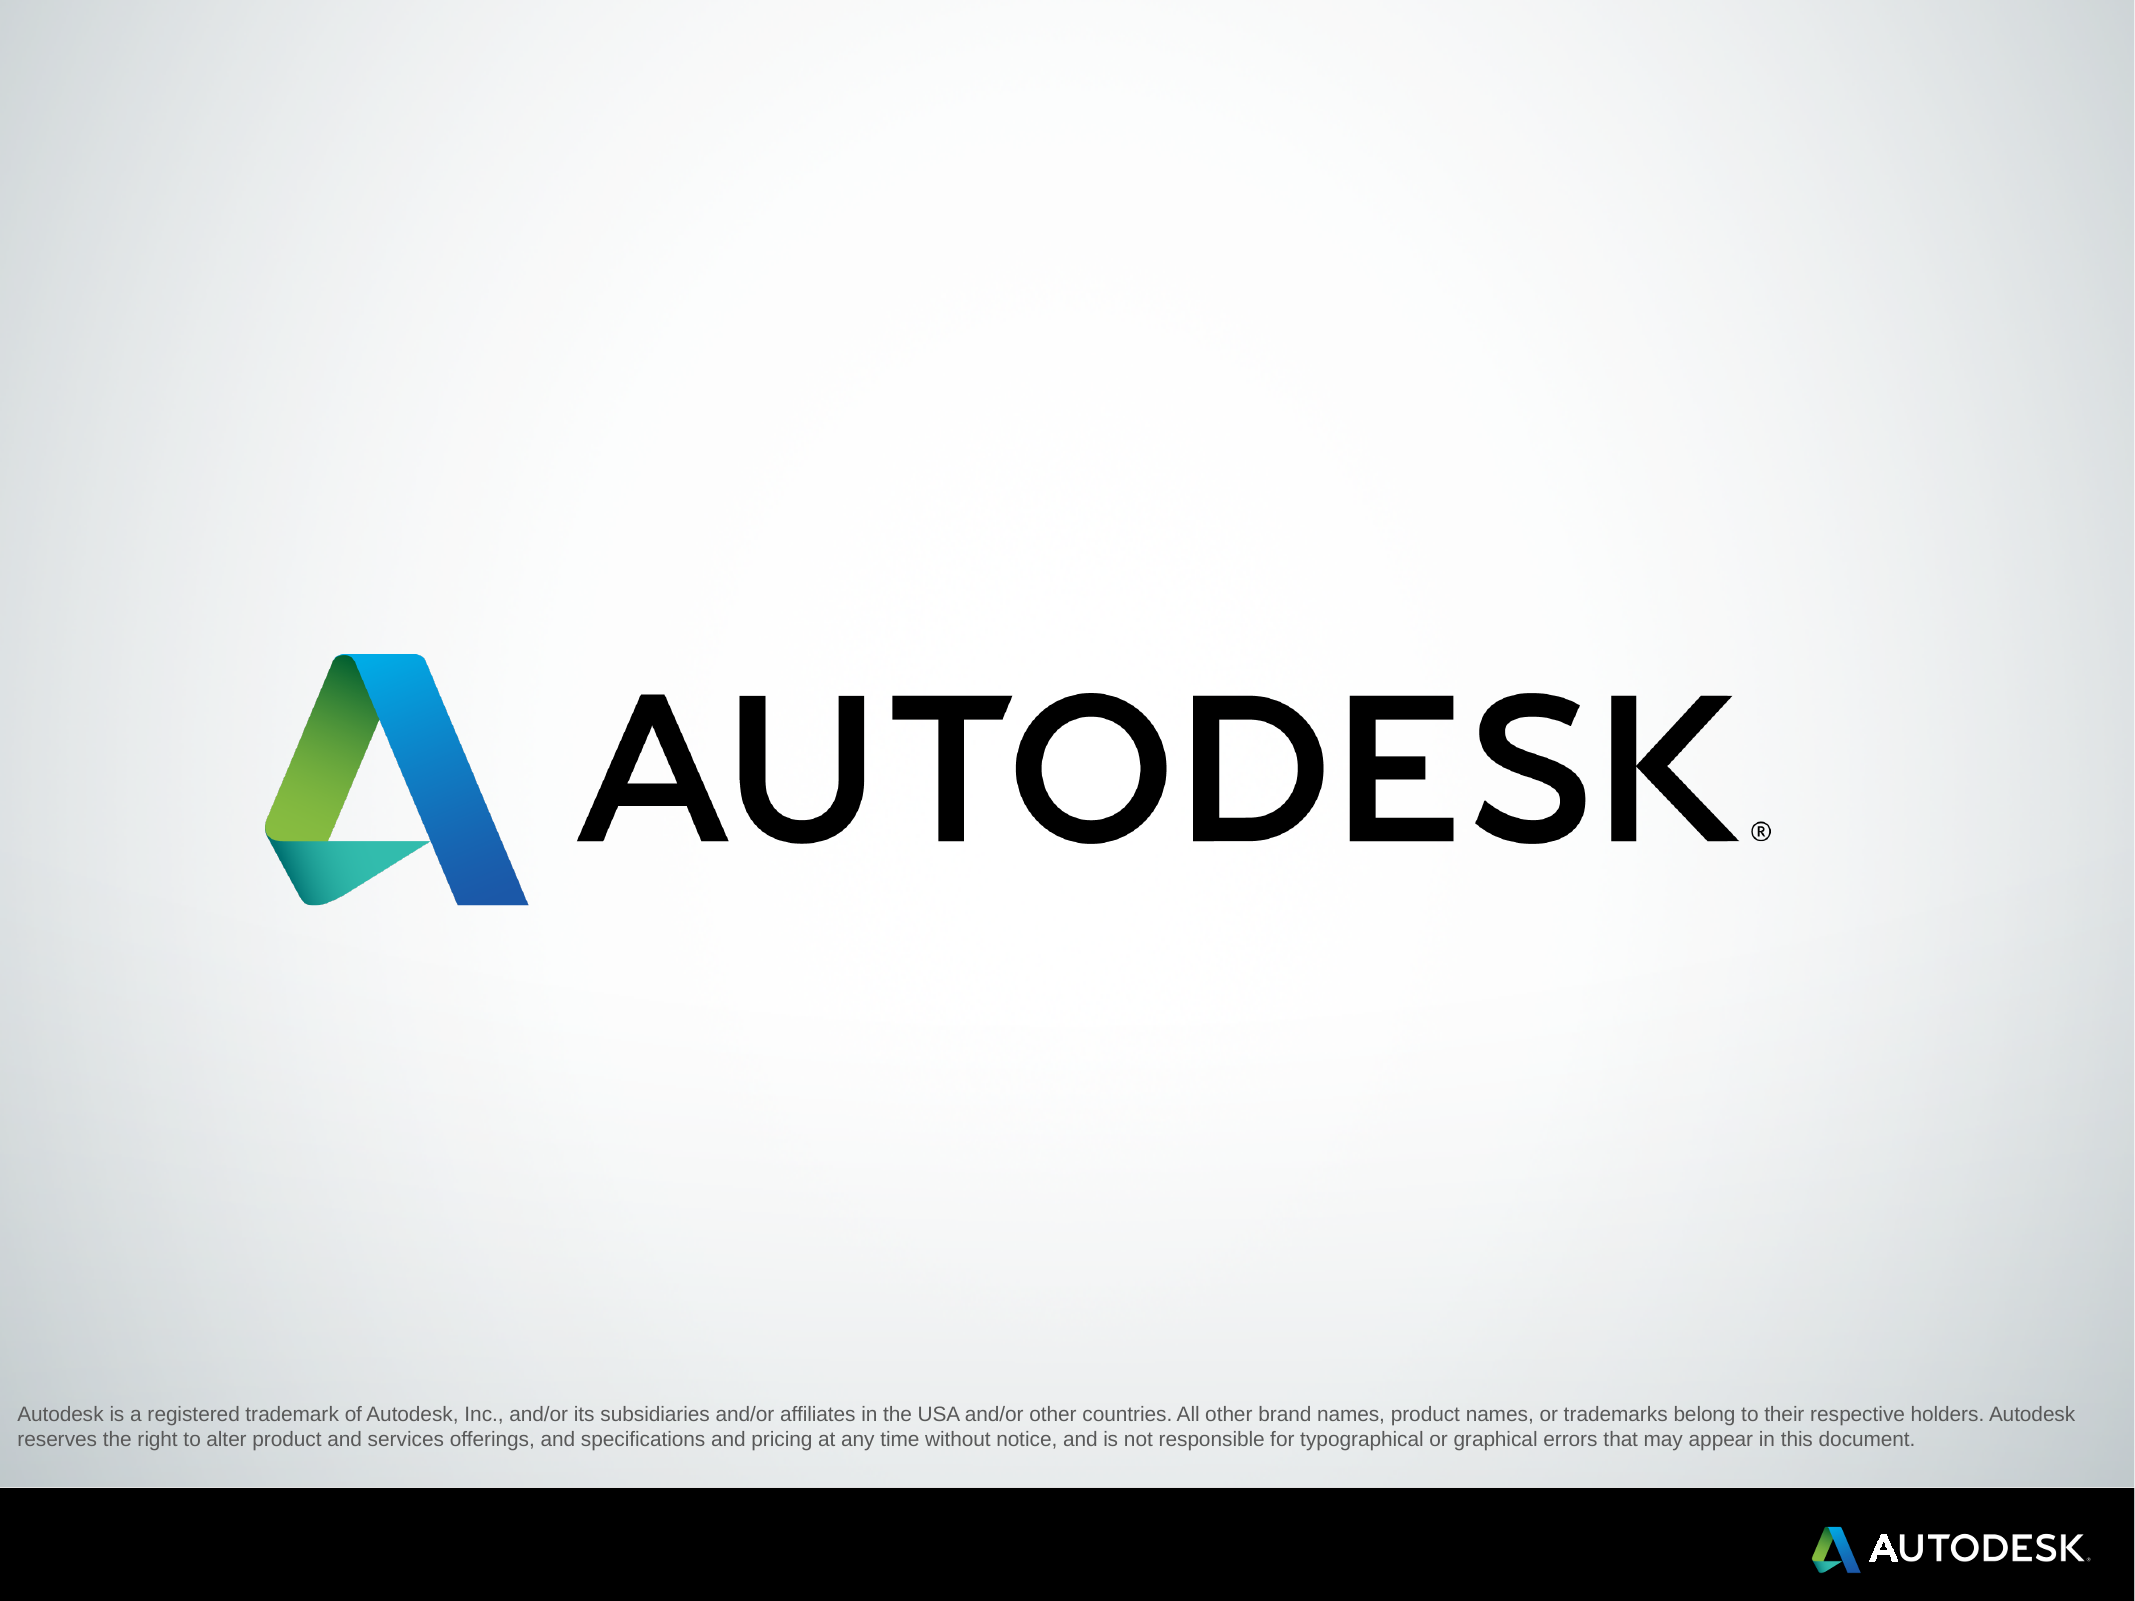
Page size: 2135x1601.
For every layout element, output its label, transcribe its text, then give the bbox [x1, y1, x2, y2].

picture [0, 0, 2135, 1601]
list Autodesk is a registered trademark of Autodesk, Inc., and/or its subsidiaries and/or affiliates in the USA and/or other countries. All other brand names, product names, or trademarks belong to their respective holders. Autodesk reserves the right to alter product and services offerings, and specifications and pricing at any time without notice, and is not responsible for typographical or graphical errors that may appear in this document. [16, 1199, 2118, 1451]
